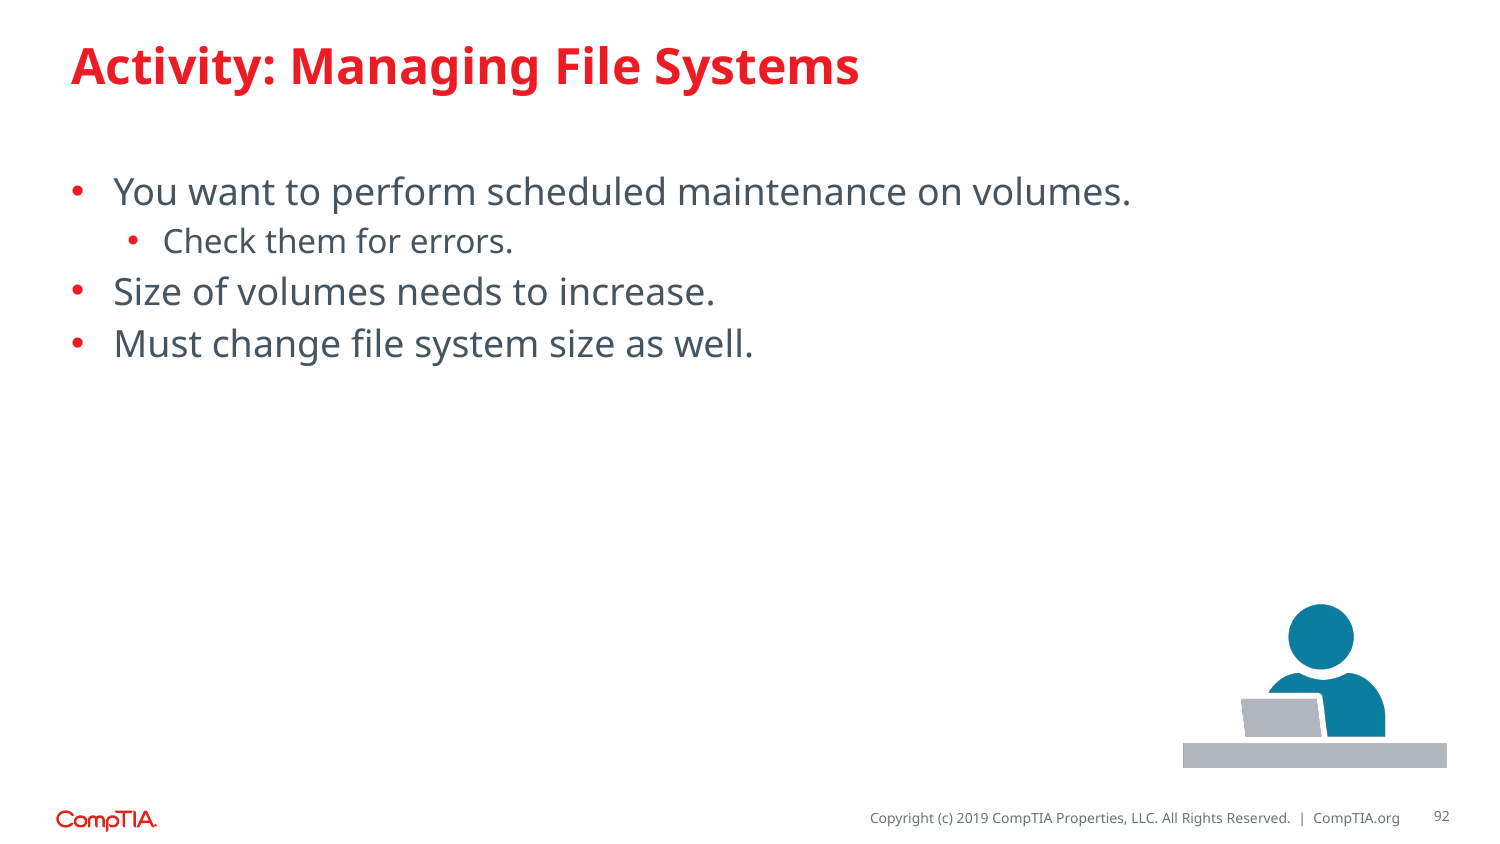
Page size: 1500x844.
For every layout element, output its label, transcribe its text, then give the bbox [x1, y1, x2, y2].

title Activity: Managing File Systems [56, 12, 1350, 117]
slide_number 92 [1407, 800, 1450, 835]
list You want to perform scheduled maintenance on volumes. Check them for errors. Size of volumes needs to increase. Must change file system size as well. [56, 160, 1444, 768]
